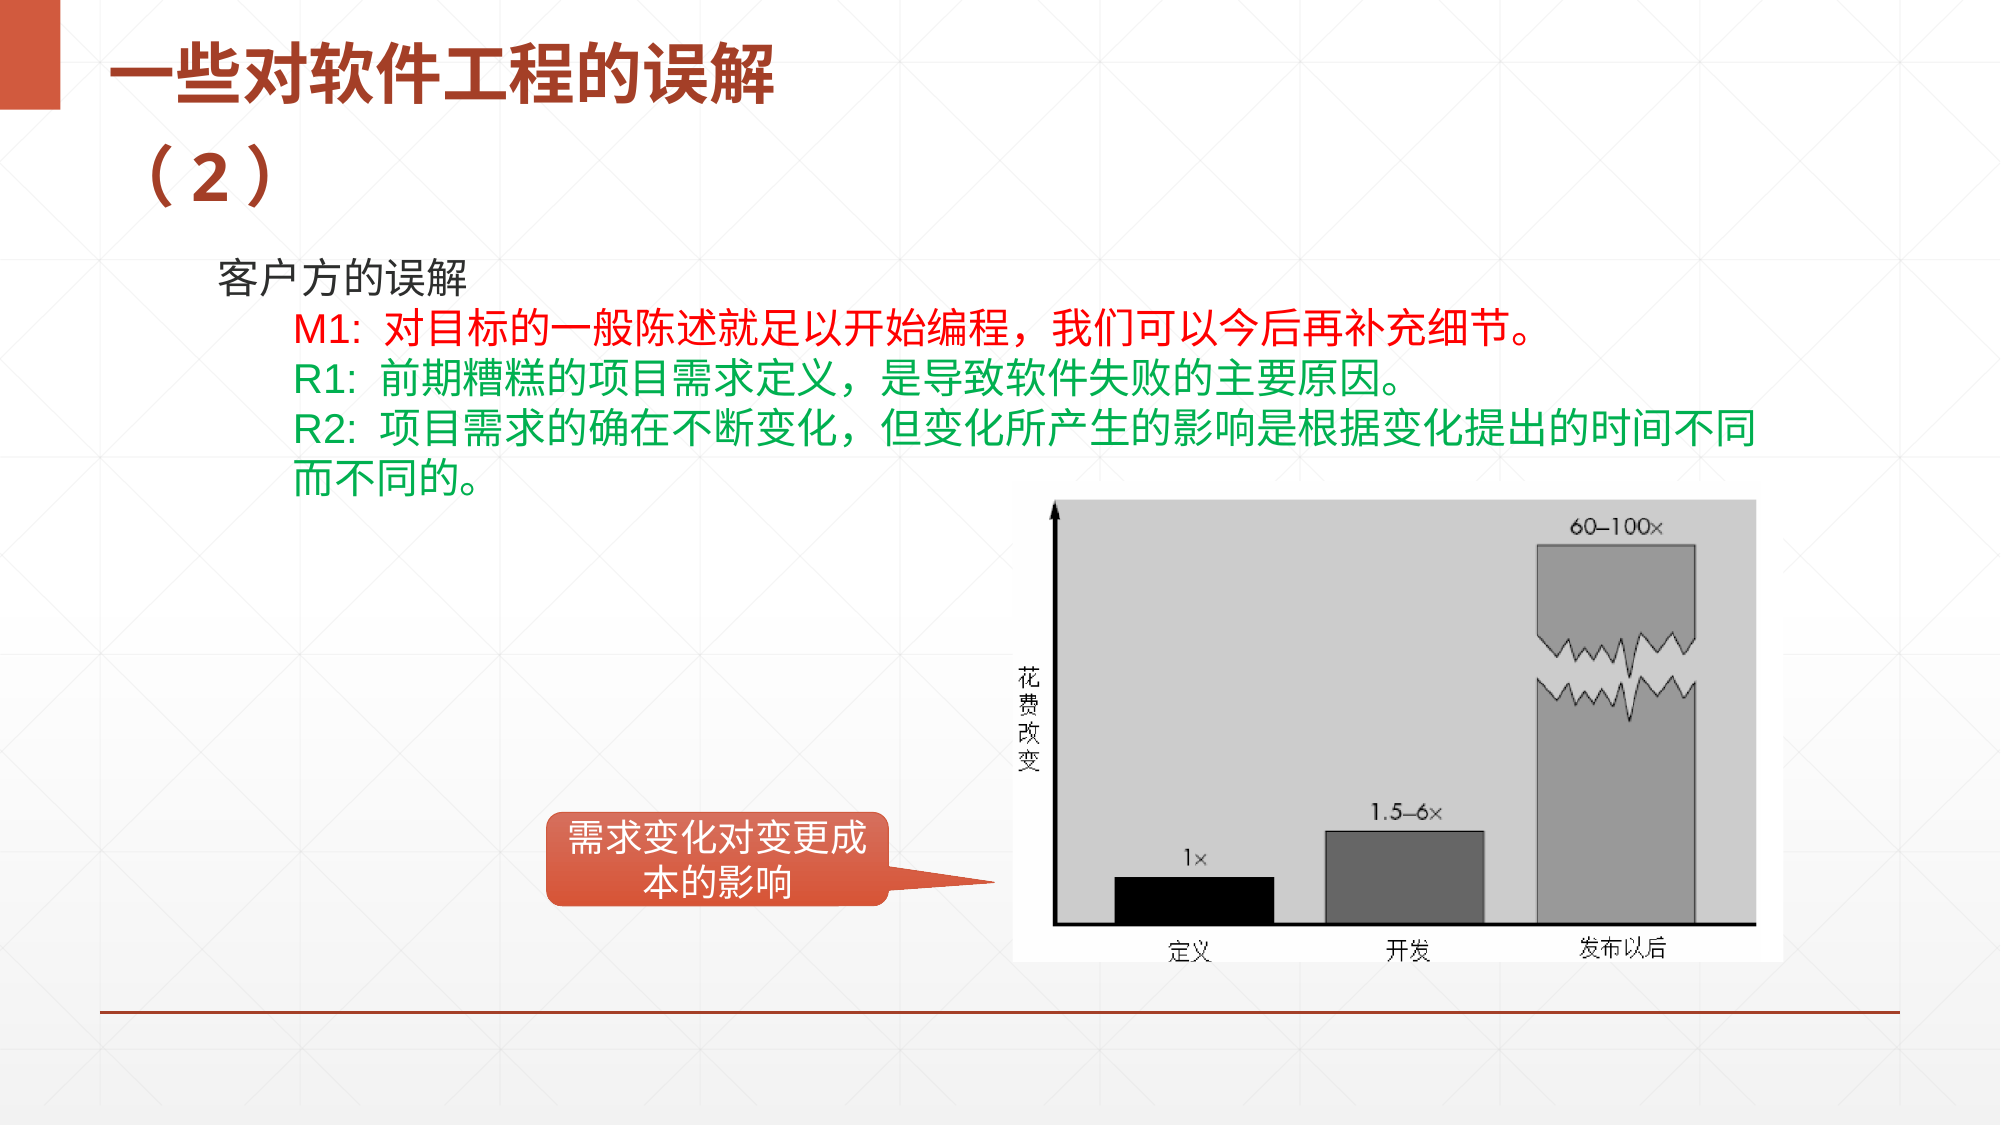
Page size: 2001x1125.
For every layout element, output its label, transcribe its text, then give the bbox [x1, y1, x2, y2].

text_box 客户方的误解 M1: 对目标的一般陈述就足以开始编程，我们可以今后再补充细节。 R1: 前期糟糕的项目需求定义，是导致软件失败的主要原因。 R2: 项目需求的确在不断变化，但变化所产生的影响是根据变化提出的时间不同而不同的。 [203, 244, 1790, 509]
picture [1012, 480, 1784, 962]
text_box 需求变化对变更成本的影响 [546, 811, 995, 907]
title 一些对软件工程的误解（2） [93, 0, 948, 110]
